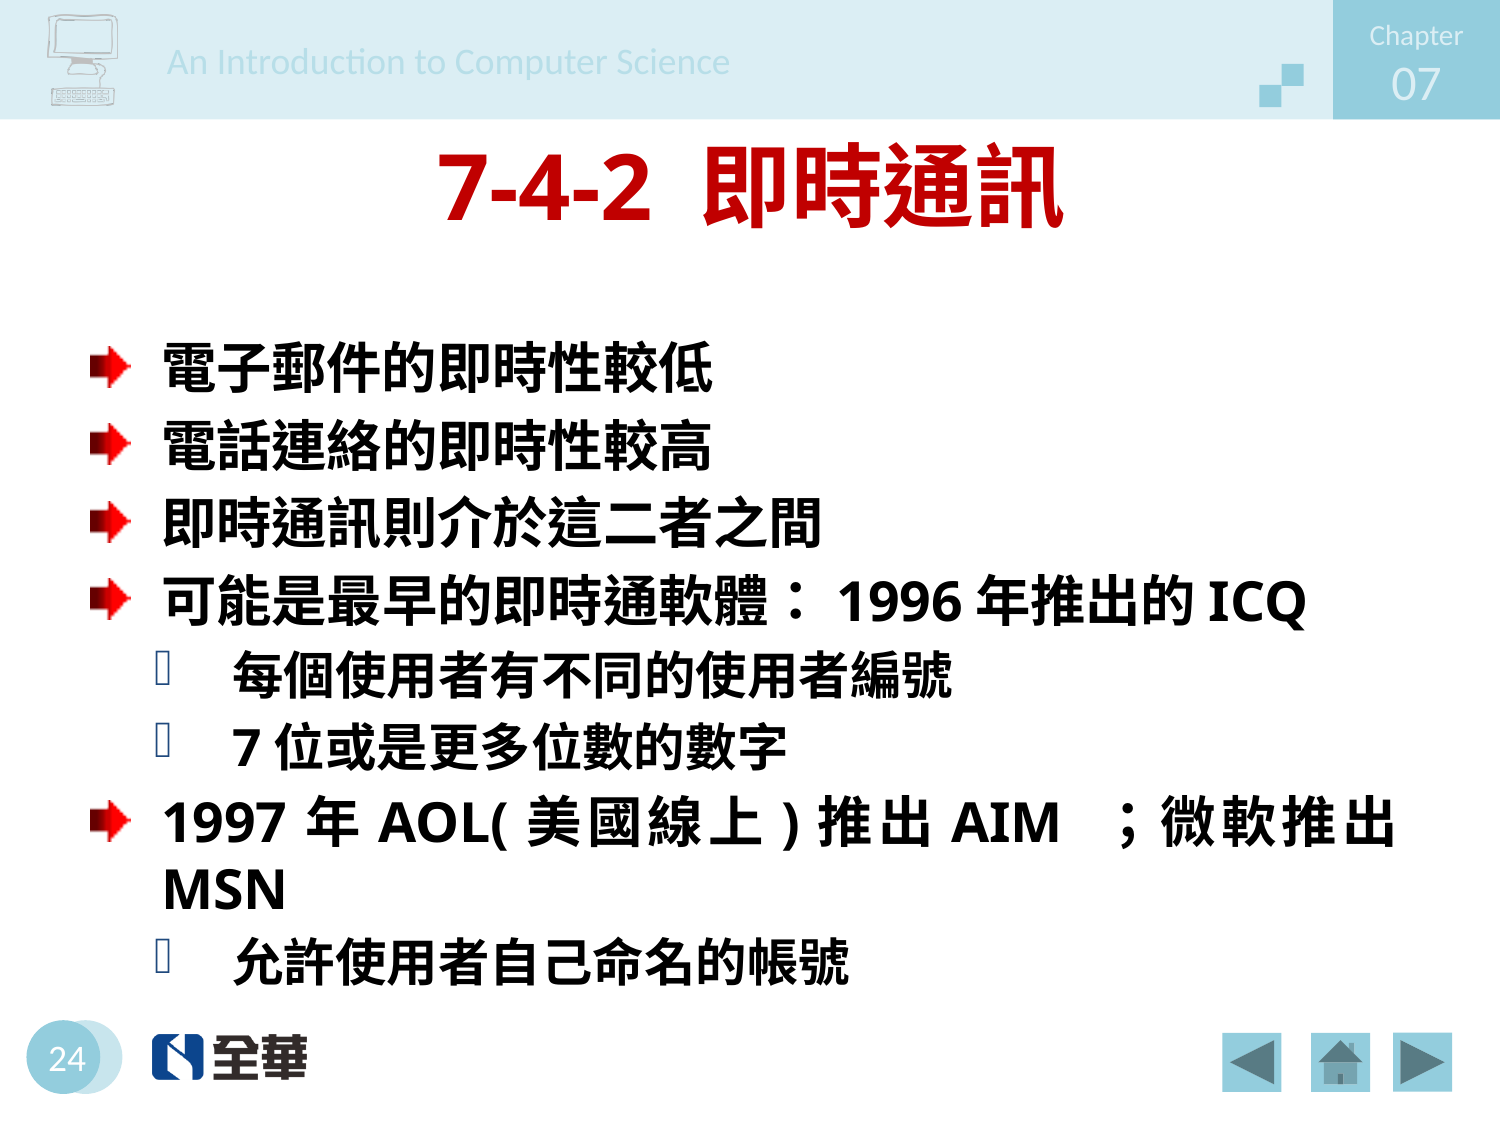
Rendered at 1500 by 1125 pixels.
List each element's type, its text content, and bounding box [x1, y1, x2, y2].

picture [47, 14, 118, 106]
picture [152, 1034, 307, 1080]
picture [90, 346, 131, 388]
list 電子郵件的即時性較低 電話連絡的即時性較高 即時通訊則介於這二者之間 可能是最早的即時通軟體：1996年推出的ICQ 每個使用者有不同的使用者編號 7位或是更多位數的數字 1997年AOL(美國線上)推出AIM ；微軟推出MSN 允許使用者自己命名的帳號 [75, 326, 1425, 1005]
title 7-4-2 即時通訊 [76, 90, 1427, 278]
picture [90, 578, 131, 620]
picture [90, 423, 131, 465]
picture [90, 800, 131, 842]
picture [90, 501, 131, 543]
